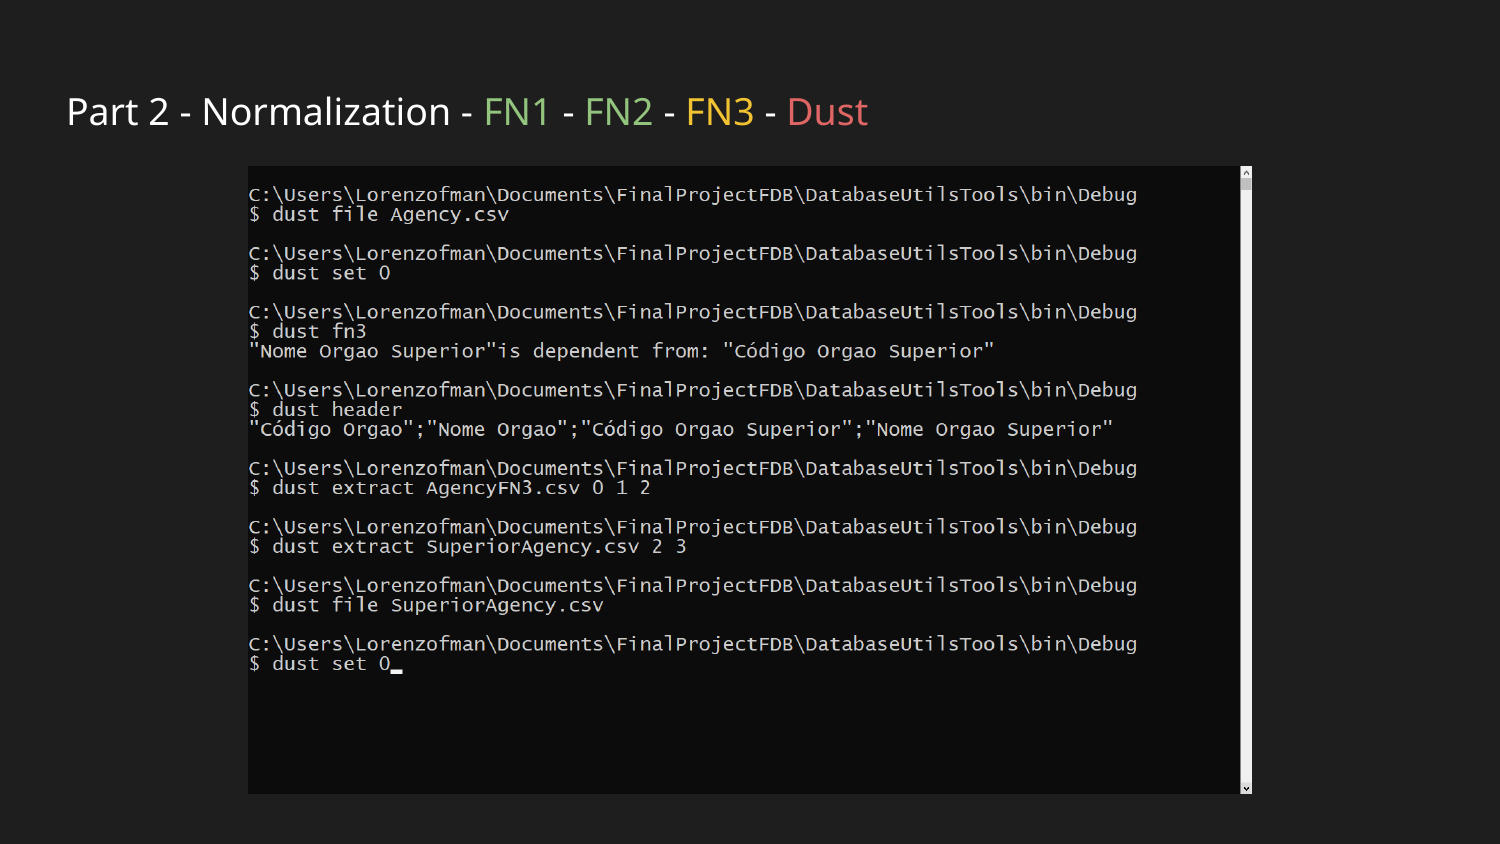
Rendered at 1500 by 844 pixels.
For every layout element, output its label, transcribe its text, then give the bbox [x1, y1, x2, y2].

picture [248, 166, 1252, 794]
title Part 2 - Normalization - FN1 - FN2 - FN3 - Dust [51, 72, 1449, 167]
